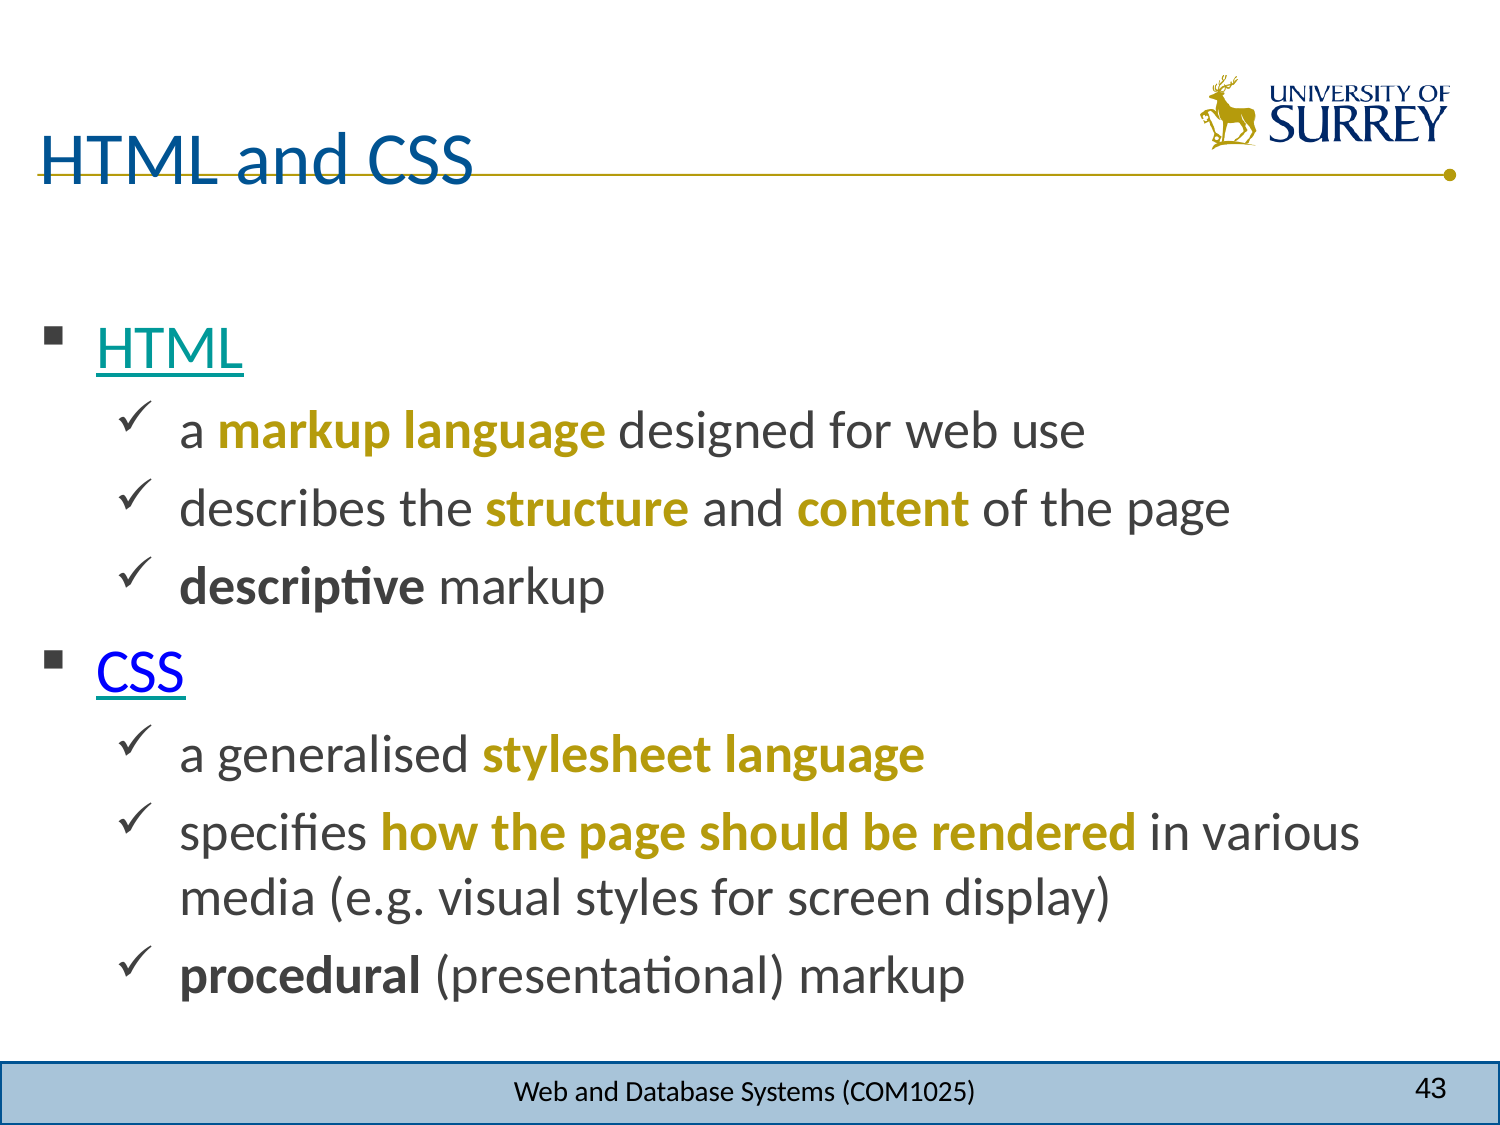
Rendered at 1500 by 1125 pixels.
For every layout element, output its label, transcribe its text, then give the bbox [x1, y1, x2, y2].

footer Web and Database Systems (COM1025) [511, 1077, 985, 1125]
picture [1200, 75, 1450, 150]
slide_number 43 [1408, 1069, 1456, 1125]
text_box HTML a markup language designed for web use describes the structure and content of the page descriptive markup CSS a generalised stylesheet language specifies how the page should be rendered in various media (e.g. visual styles for screen display) procedural (presentational) markup [37, 288, 1369, 1005]
title HTML and CSS [37, 70, 1184, 288]
